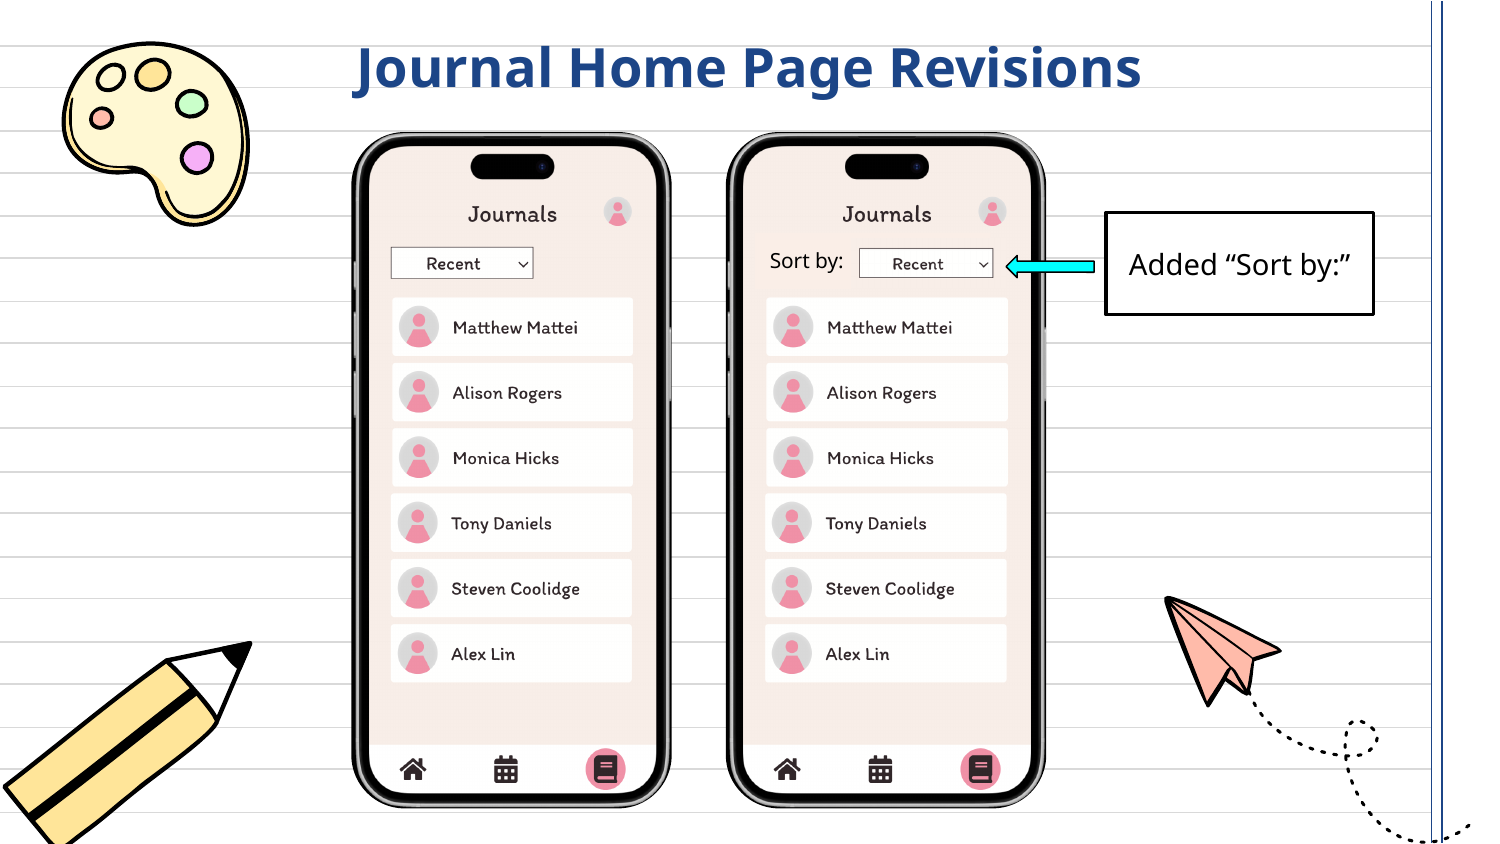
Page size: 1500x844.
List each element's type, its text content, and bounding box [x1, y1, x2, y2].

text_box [1163, 595, 1472, 844]
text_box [0, 687, 286, 780]
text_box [59, 41, 258, 228]
text_box [1052, 261, 1095, 273]
picture [725, 131, 1047, 809]
text_box Journal Home Page Revisions [333, 18, 1166, 106]
picture [351, 131, 672, 809]
text_box Added “Sort by:” [1106, 212, 1374, 315]
